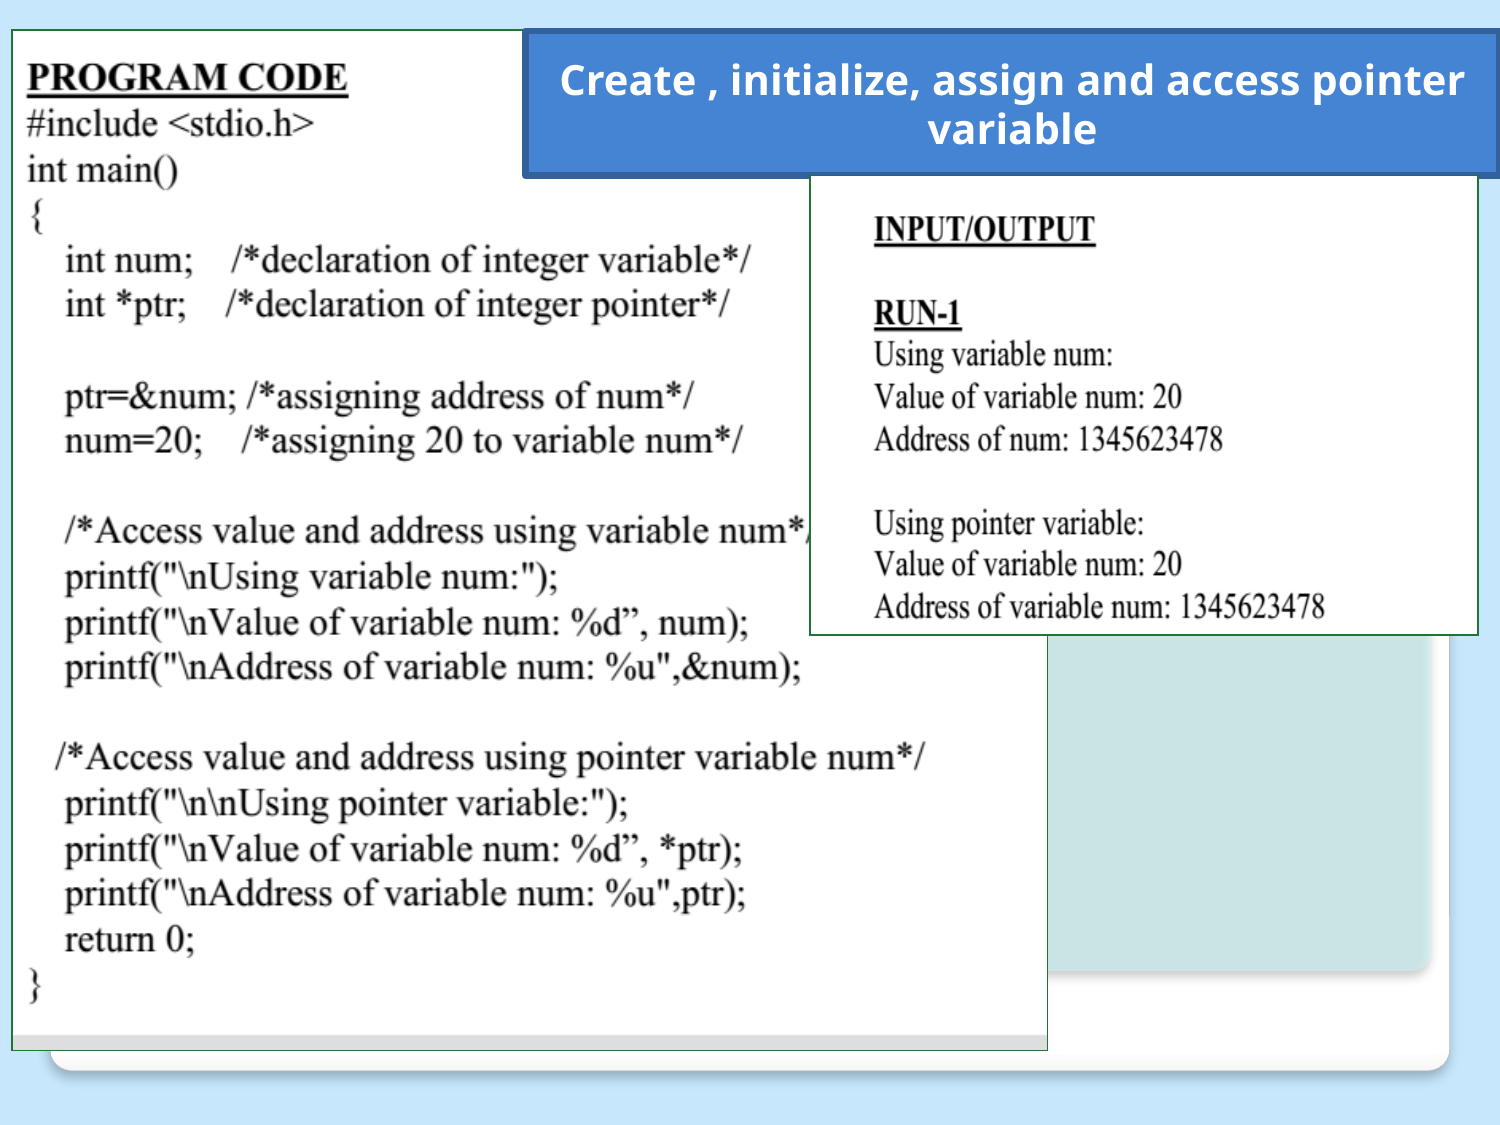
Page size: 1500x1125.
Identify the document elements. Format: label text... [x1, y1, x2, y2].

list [12, 30, 1048, 1050]
text_box Create , initialize, assign and access pointer variable [522, 28, 1500, 179]
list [810, 175, 1478, 635]
